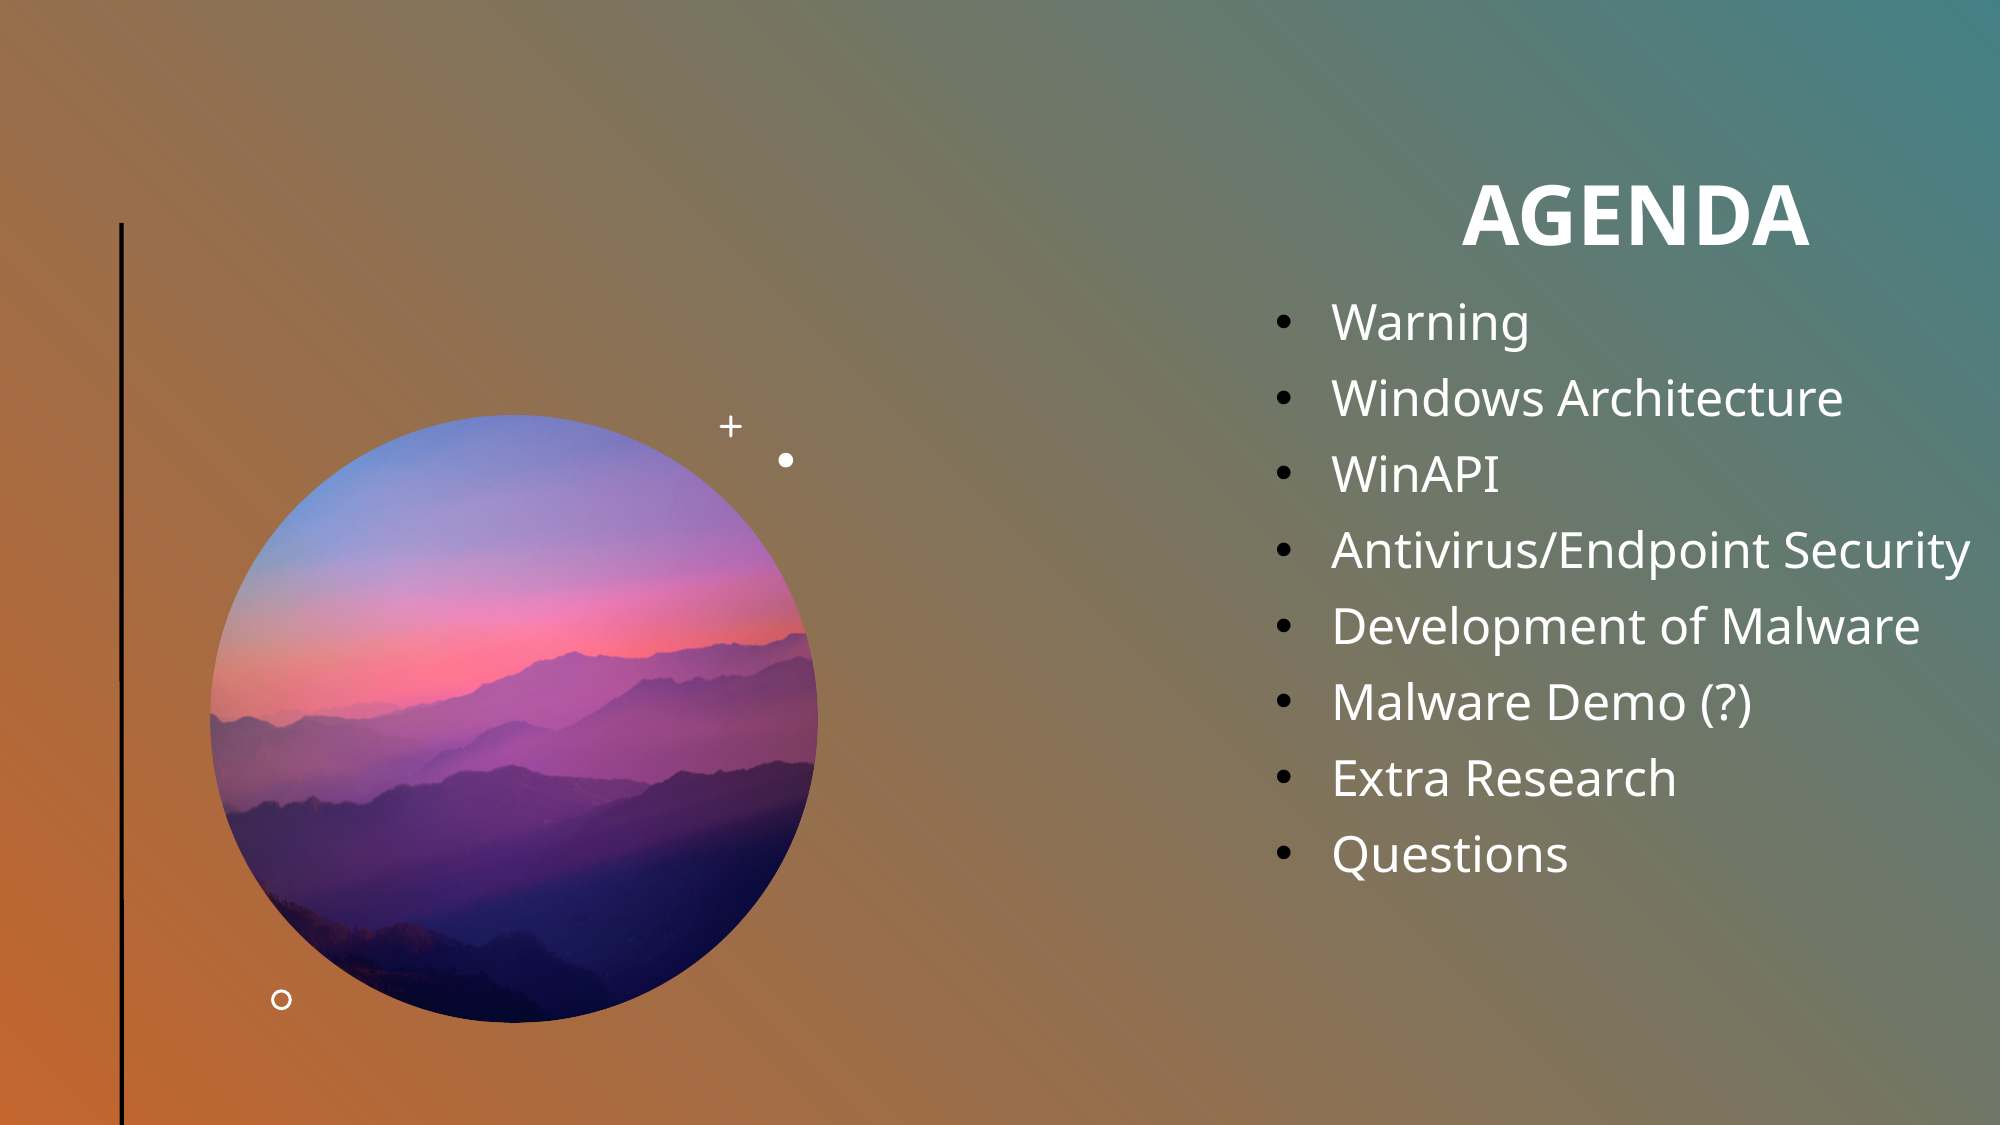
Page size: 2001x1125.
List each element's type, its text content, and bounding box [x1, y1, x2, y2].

title Agenda [1425, 125, 1810, 263]
text_box [209, 414, 818, 1024]
list Warning Windows Architecture WinAPI Antivirus/Endpoint Security Development of Malware Malware Demo (?) Extra Research Questions [1275, 299, 2000, 975]
